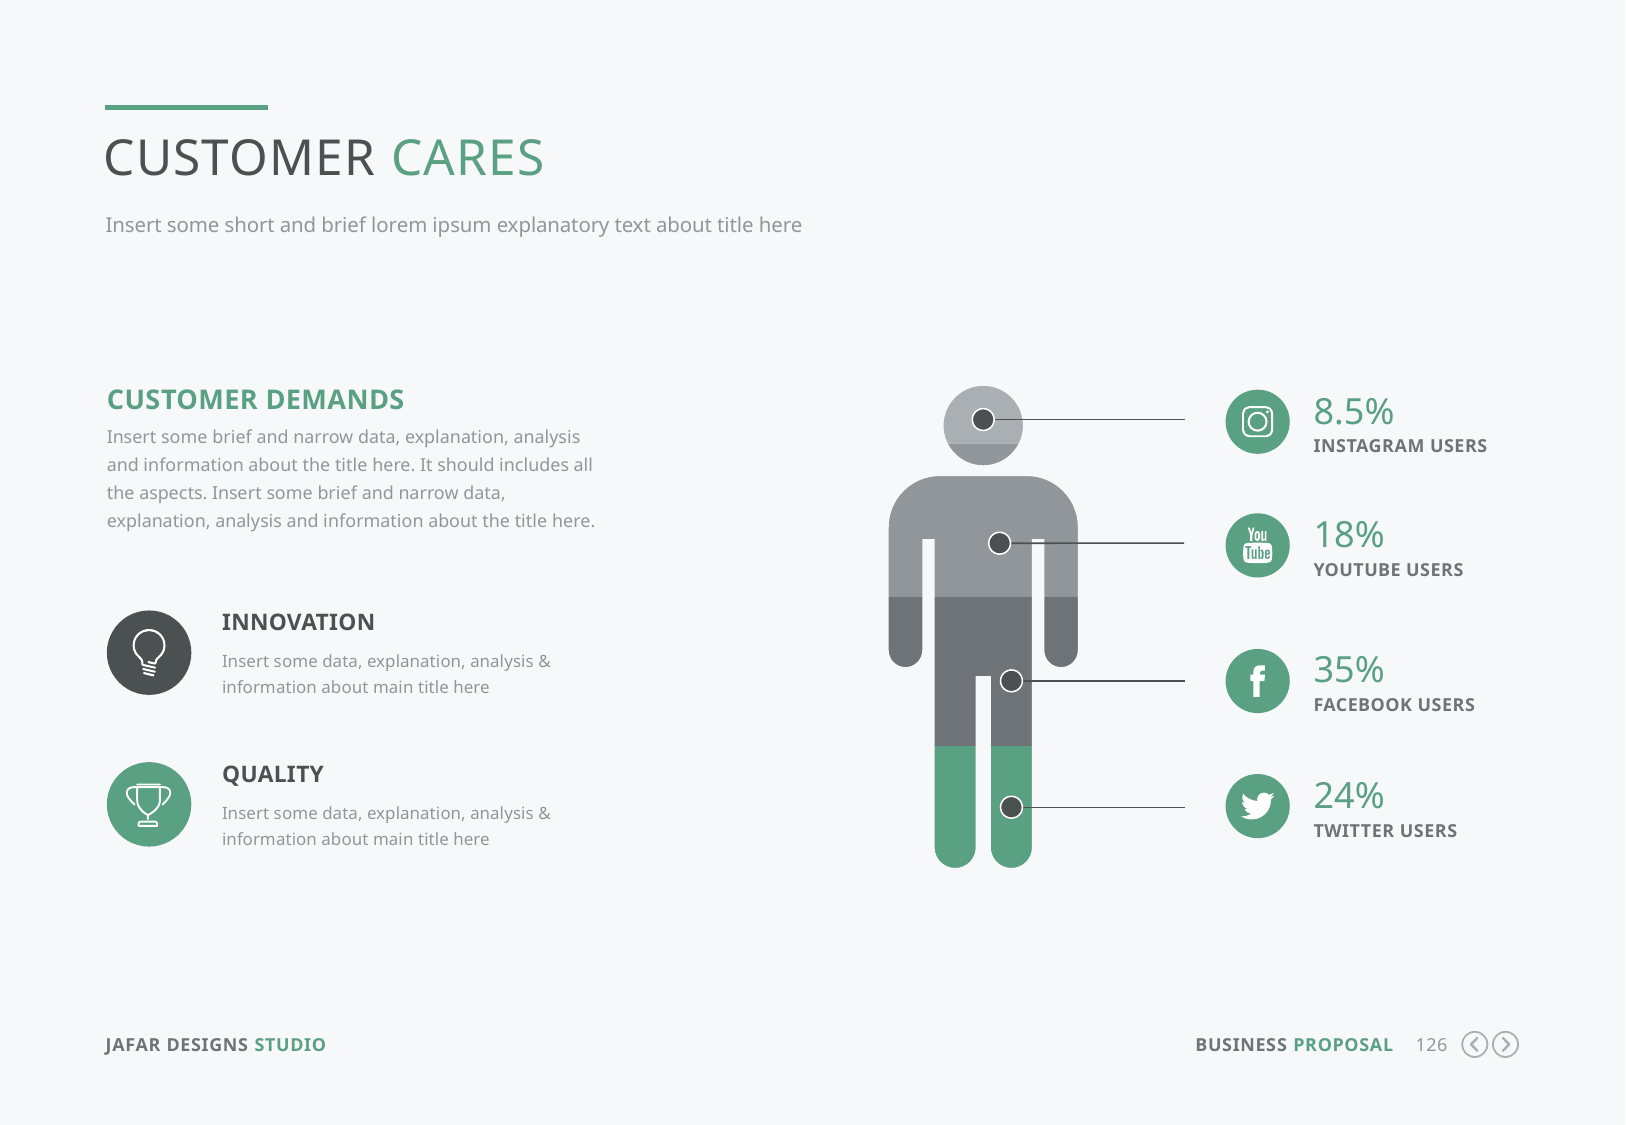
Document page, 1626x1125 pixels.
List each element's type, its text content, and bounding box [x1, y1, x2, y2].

text_box [872, 363, 1094, 890]
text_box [106, 372, 611, 533]
text_box [936, 596, 1030, 745]
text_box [1313, 511, 1525, 581]
text_box [945, 387, 1021, 442]
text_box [1313, 646, 1525, 716]
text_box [106, 610, 192, 695]
text_box [999, 795, 1024, 820]
text_box [992, 745, 1030, 866]
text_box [1225, 774, 1290, 839]
text_box [1046, 596, 1076, 665]
text_box [999, 668, 1024, 693]
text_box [1313, 772, 1525, 842]
text_box [971, 407, 996, 432]
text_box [1225, 648, 1290, 714]
text_box [936, 745, 974, 866]
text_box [1225, 389, 1290, 454]
text_box [949, 442, 1017, 464]
text_box [890, 478, 1076, 596]
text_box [106, 762, 192, 847]
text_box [1225, 513, 1290, 578]
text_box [222, 607, 614, 698]
list Customer Cares [103, 125, 1518, 188]
text_box [987, 531, 1012, 556]
list Insert some short and brief lorem ipsum explanatory text about title here [105, 209, 1519, 241]
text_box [222, 759, 614, 850]
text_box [1313, 388, 1525, 457]
text_box [890, 596, 921, 665]
